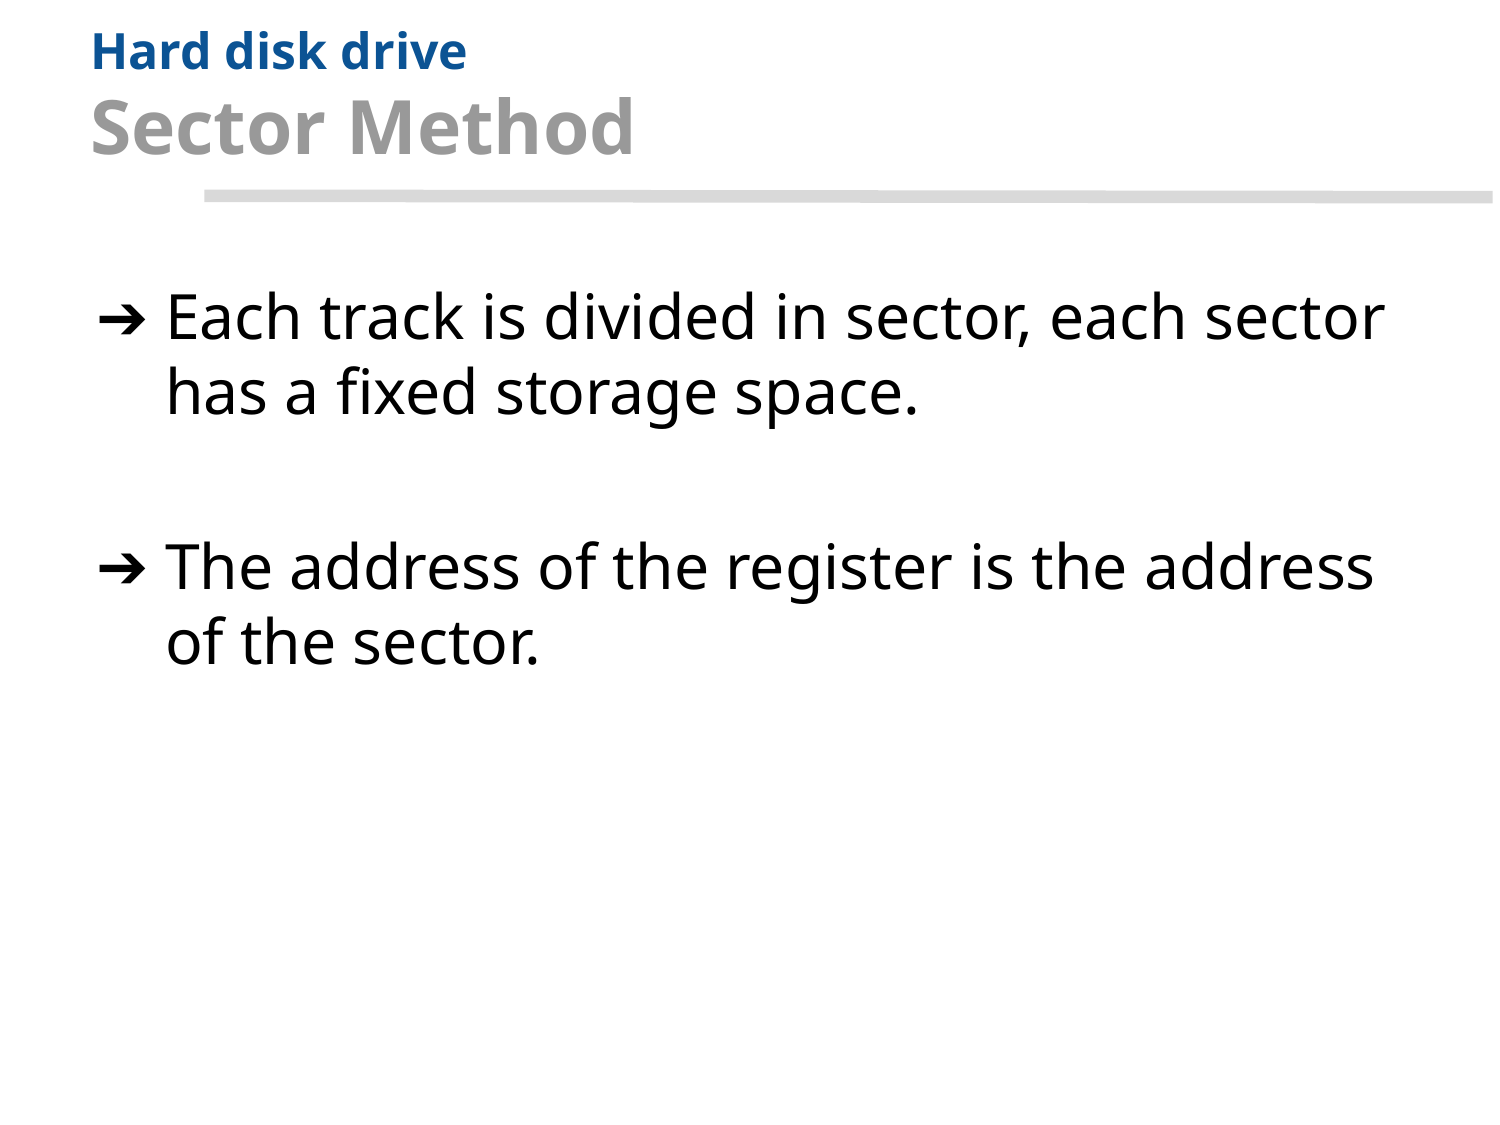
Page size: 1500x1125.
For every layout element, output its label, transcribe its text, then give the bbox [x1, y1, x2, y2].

title Hard disk drive Sector Method [75, 45, 1425, 185]
list Each track is divided in sector, each sector has a fixed storage space. The address of the register is the address of the sector. [75, 262, 1425, 1102]
